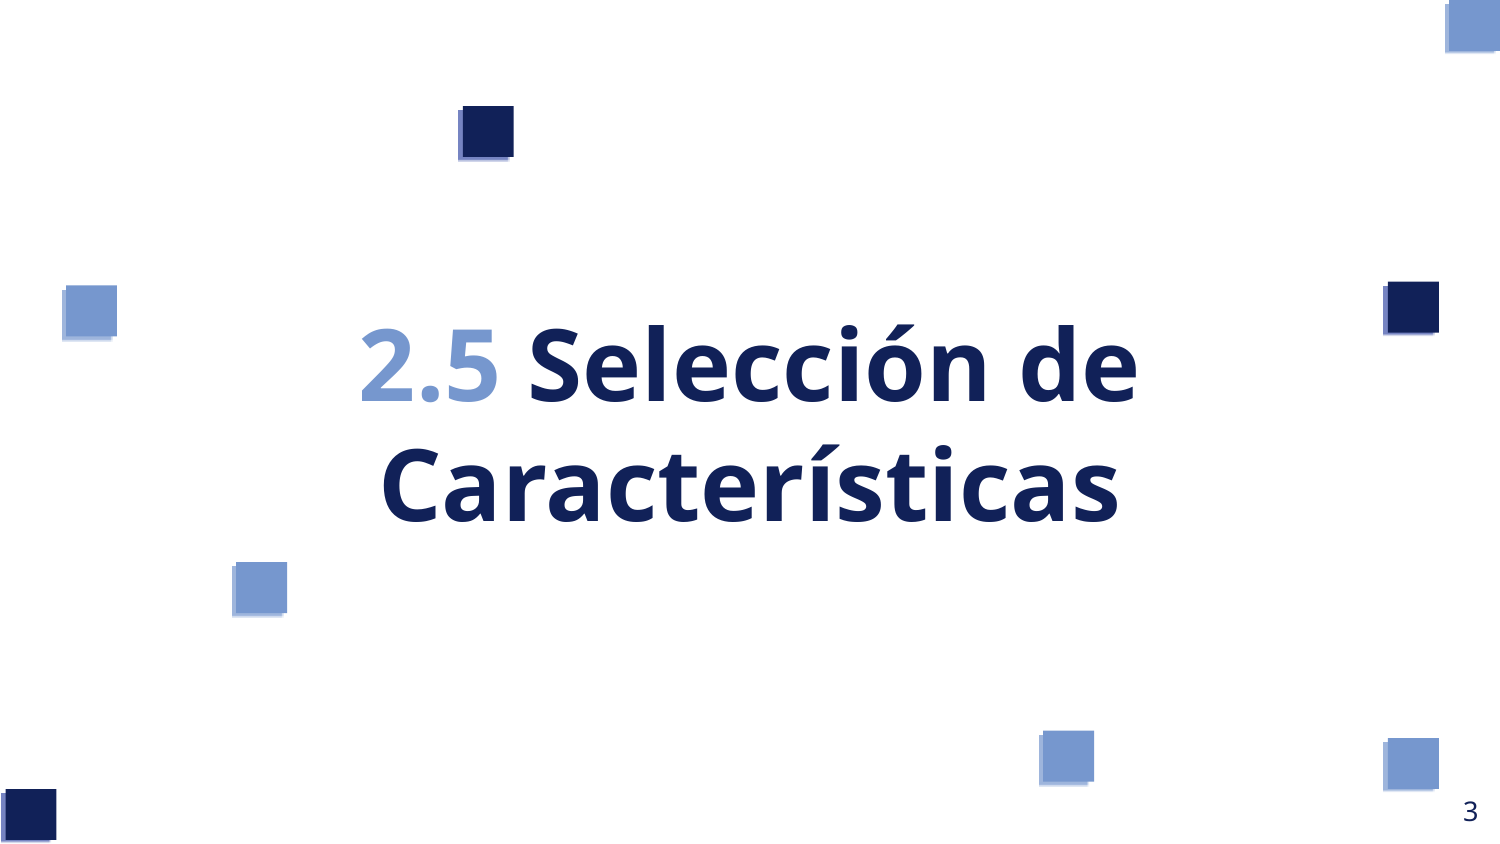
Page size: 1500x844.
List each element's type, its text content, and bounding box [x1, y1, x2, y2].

slide_number ‹#› [1403, 779, 1494, 844]
text_box [236, 562, 288, 614]
title 2.5 Selección de Características [290, 214, 1210, 630]
text_box [462, 106, 514, 157]
text_box [1043, 730, 1095, 782]
